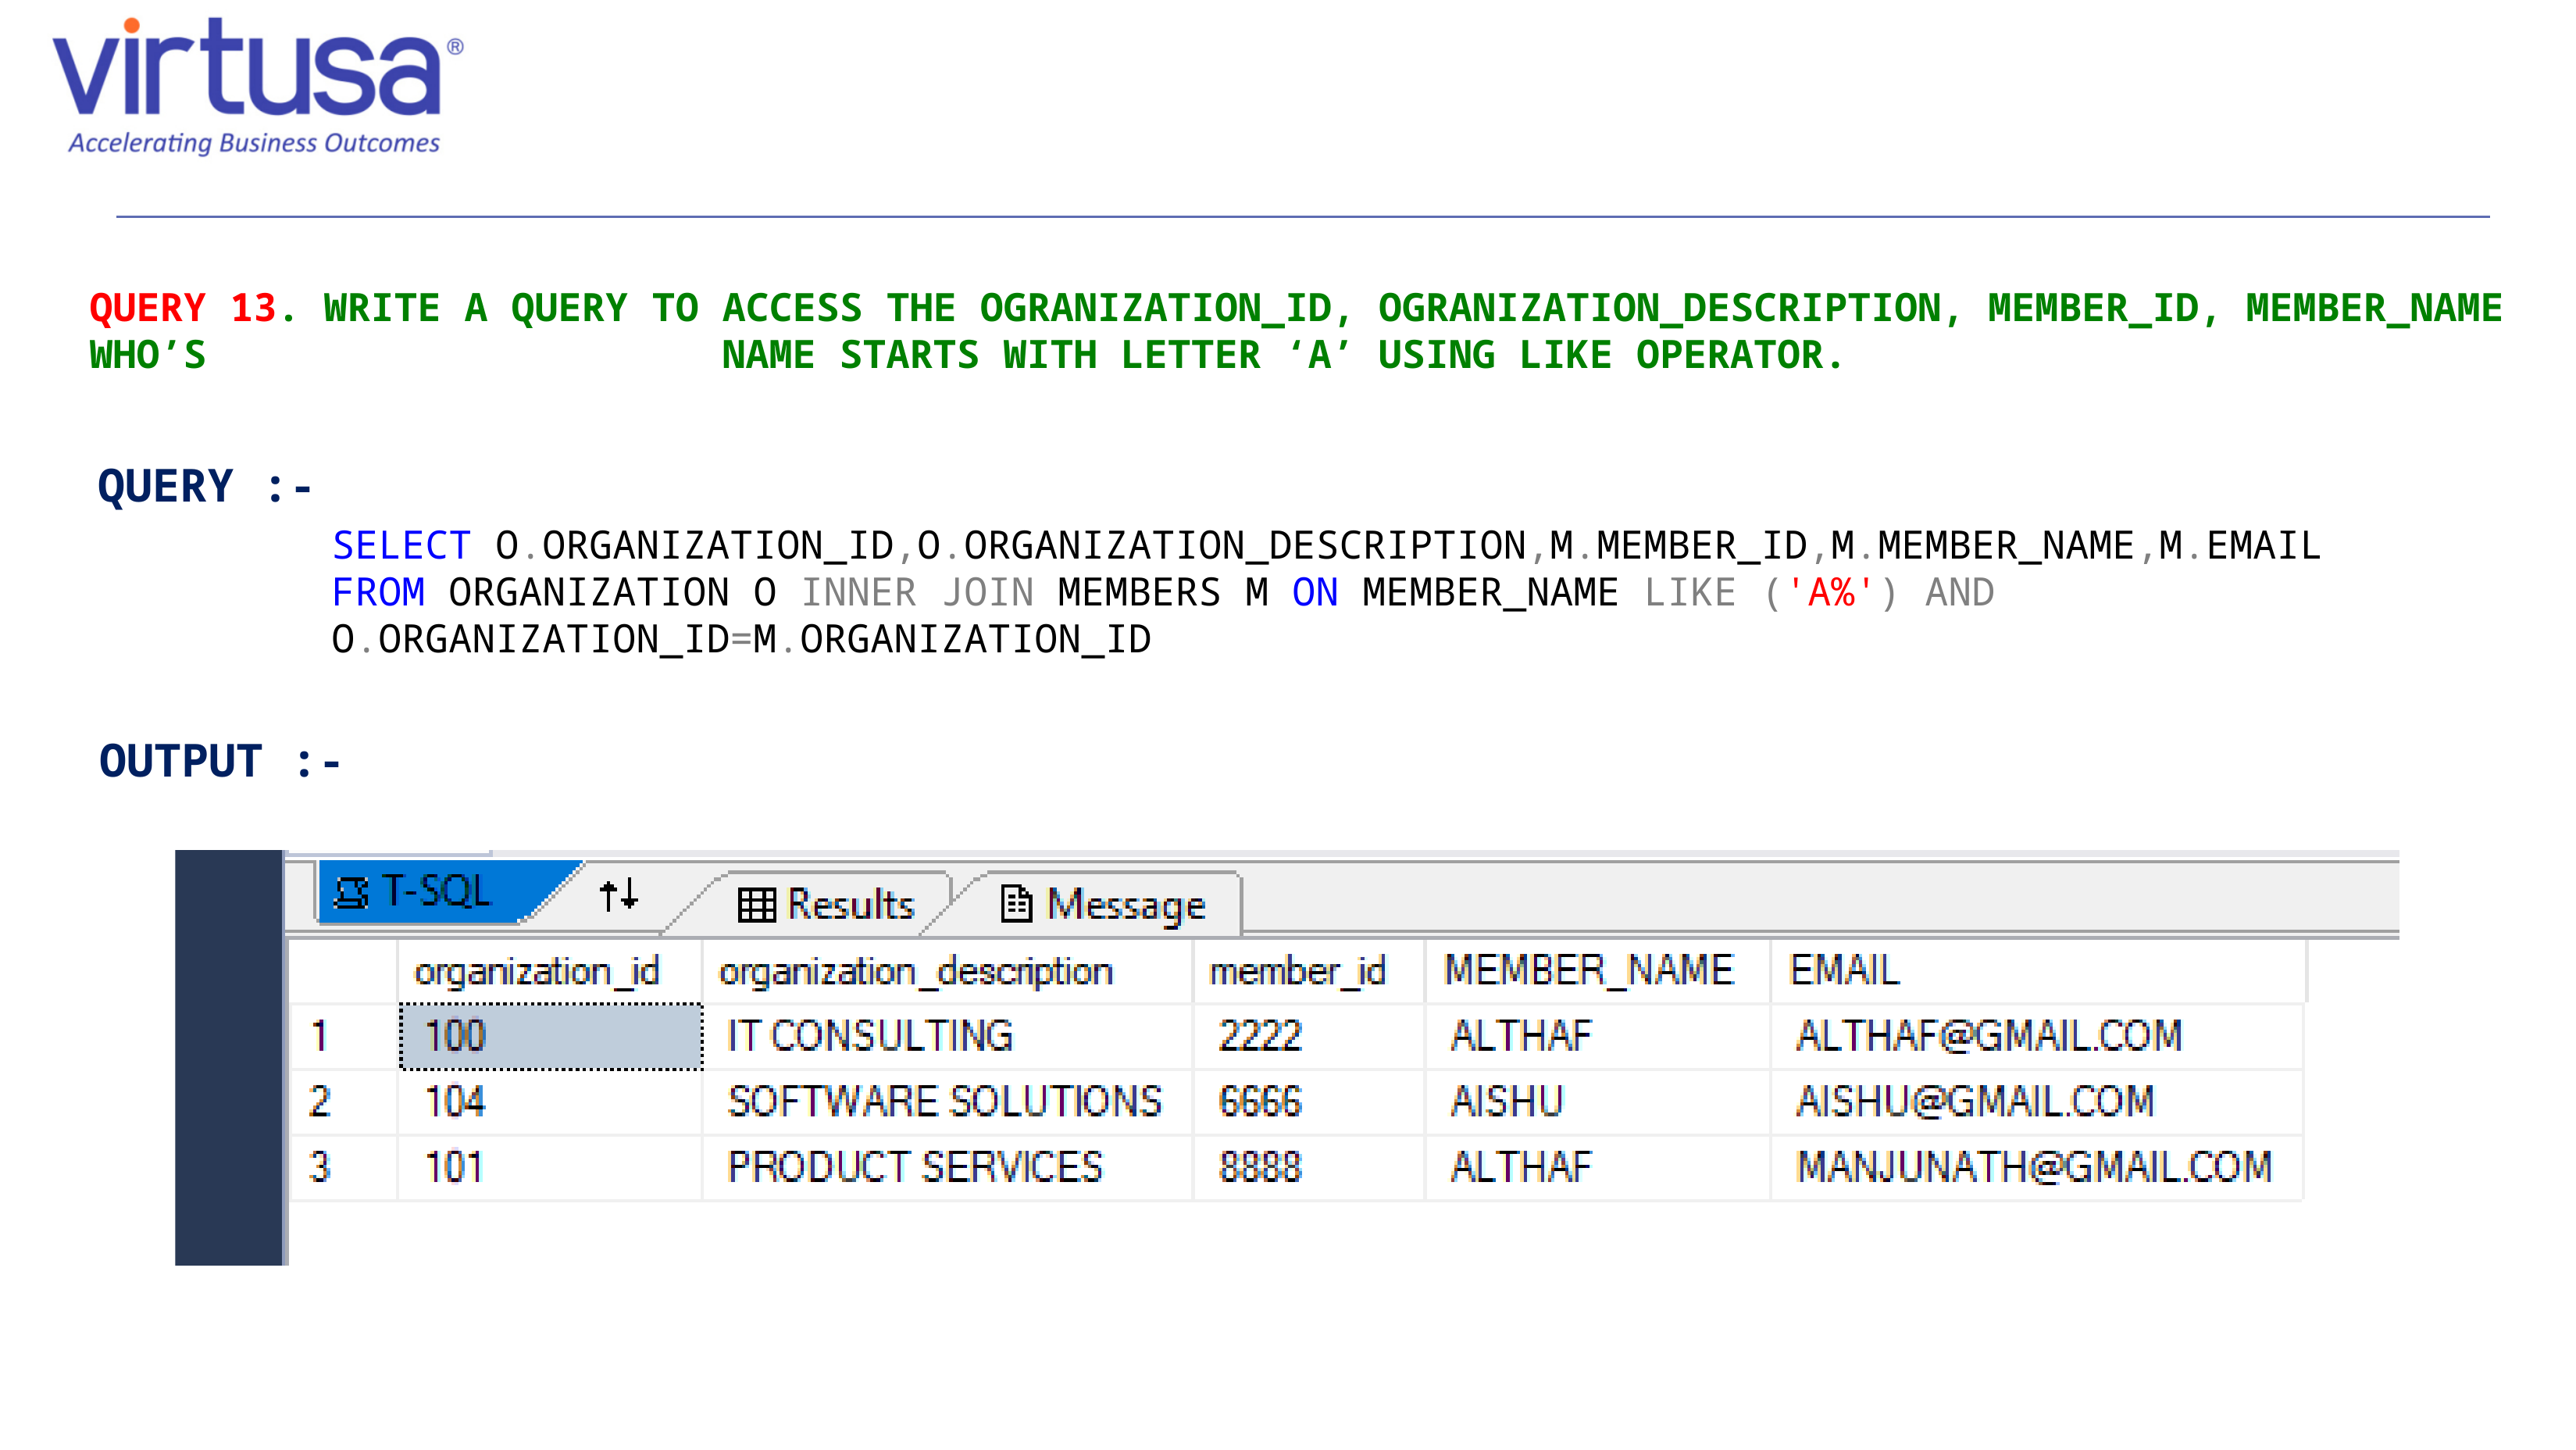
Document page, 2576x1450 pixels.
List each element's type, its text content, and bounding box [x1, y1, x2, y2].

text_box QUERY :- [86, 450, 328, 517]
text_box QUERY 13. WRITE A QUERY TO ACCESS THE OGRANIZATION_ID, OGRANIZATION_DESCRIPTION, MEMBER_ID, MEMBER_NAME WHO’S NAME STARTS WITH LETTER ‘A’ USING LIKE OPERATOR. [77, 276, 2529, 382]
picture [28, 0, 478, 197]
text_box OUTPUT :- [88, 725, 358, 792]
picture [174, 849, 2400, 1266]
text_box SELECT O.ORGANIZATION_ID,O.ORGANIZATION_DESCRIPTION,M.MEMBER_ID,M.MEMBER_NAME,M.EMAIL FROM ORGANIZATION O INNER JOIN MEMBERS M ON MEMBER_NAME LIKE ('A%') AND O.ORGANIZATION_ID=M.ORGANIZATION_ID [319, 513, 2397, 666]
